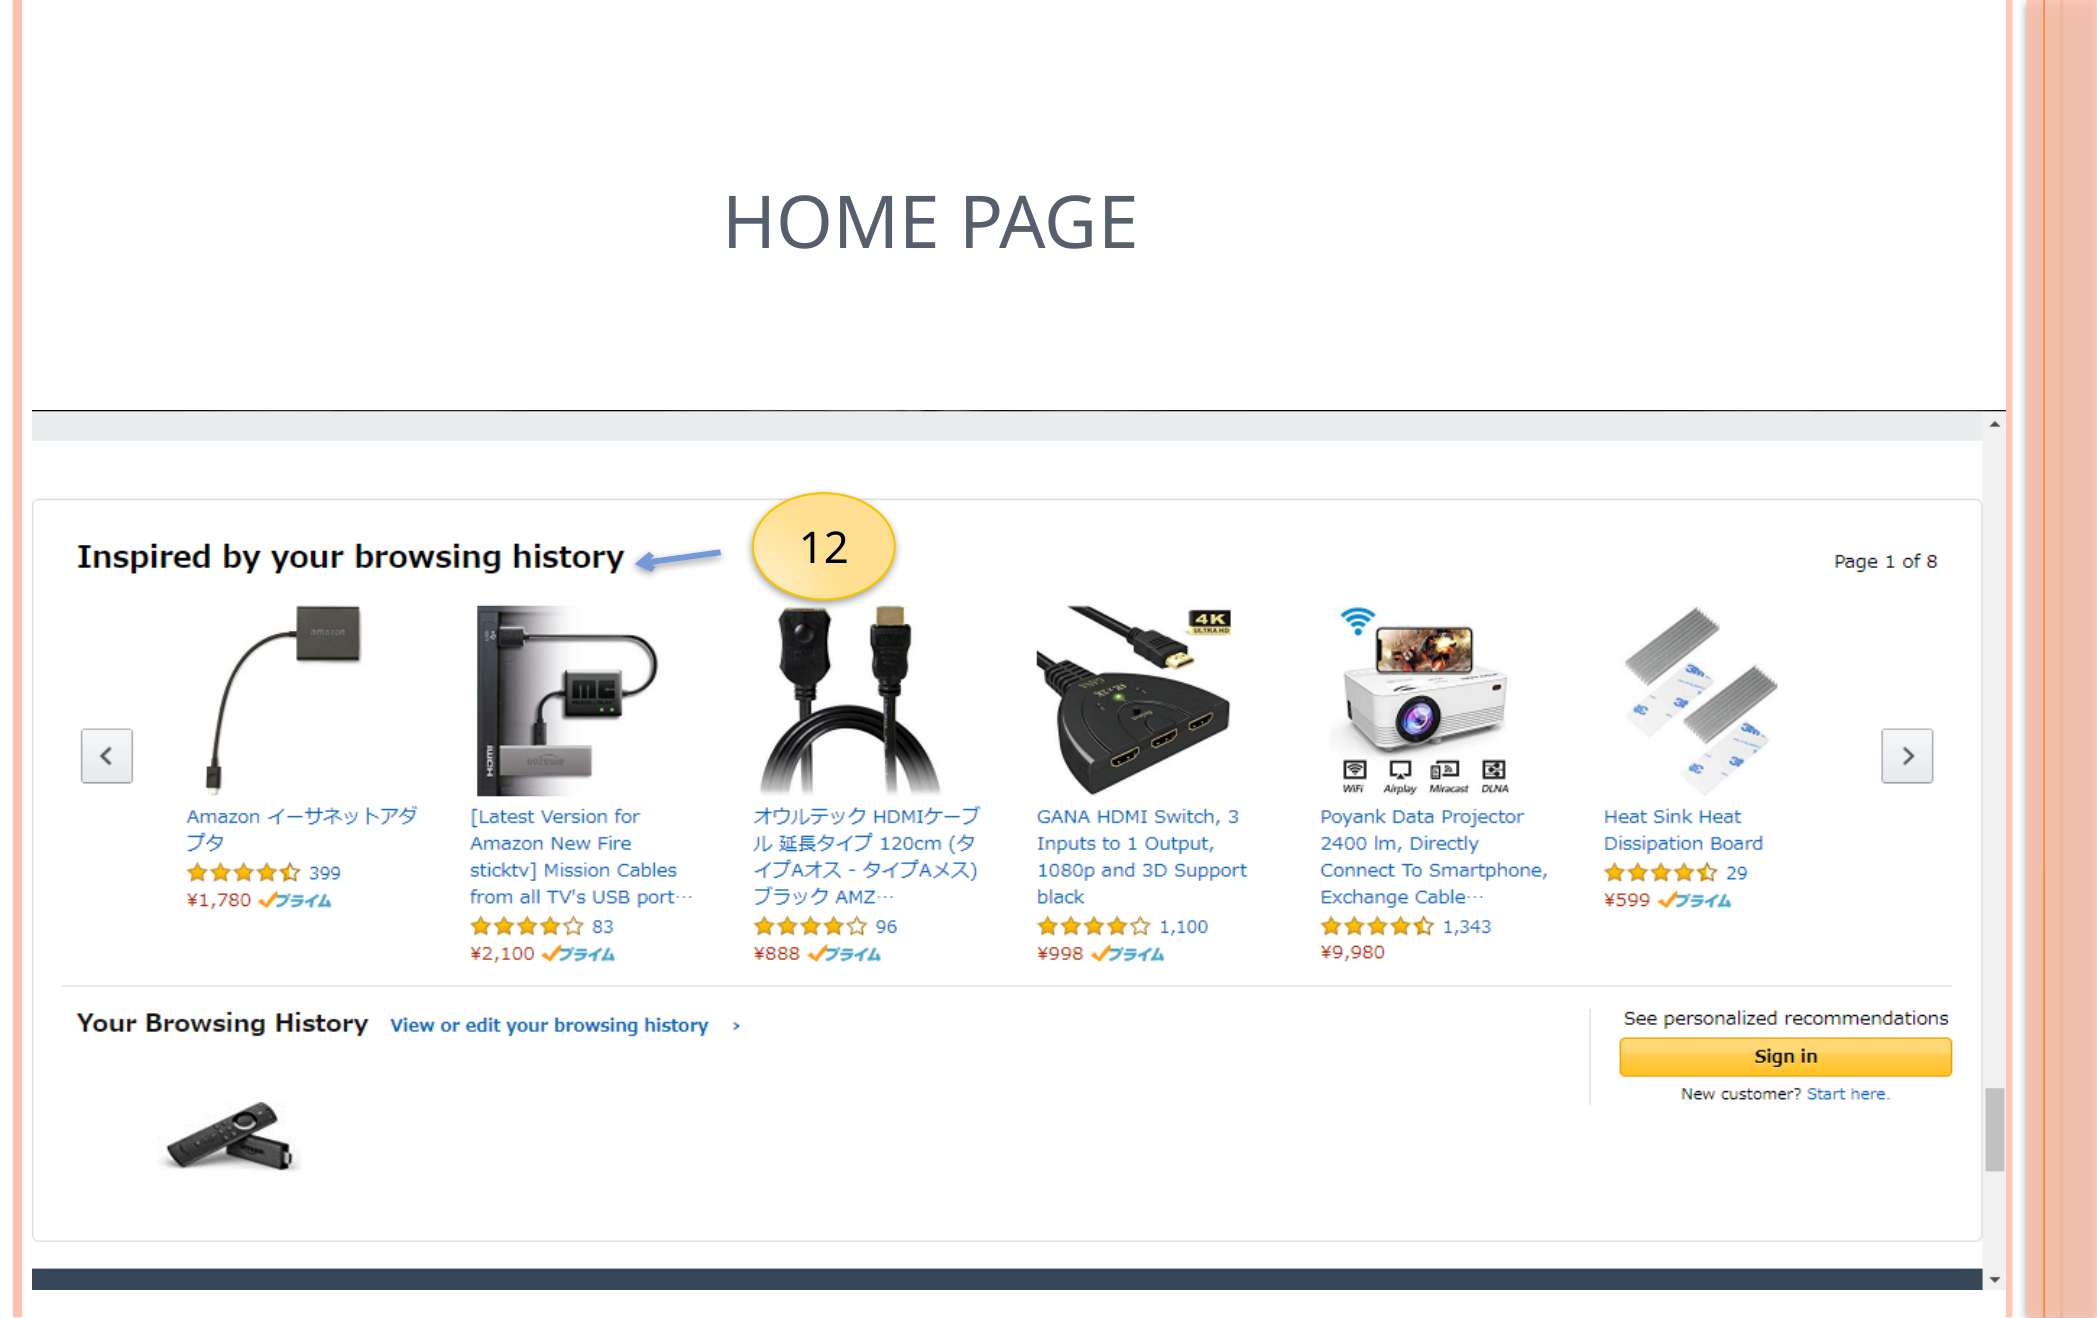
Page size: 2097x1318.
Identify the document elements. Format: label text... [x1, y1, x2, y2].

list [31, 409, 2006, 1291]
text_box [634, 551, 722, 565]
title HOME PAGE [104, 52, 1818, 273]
